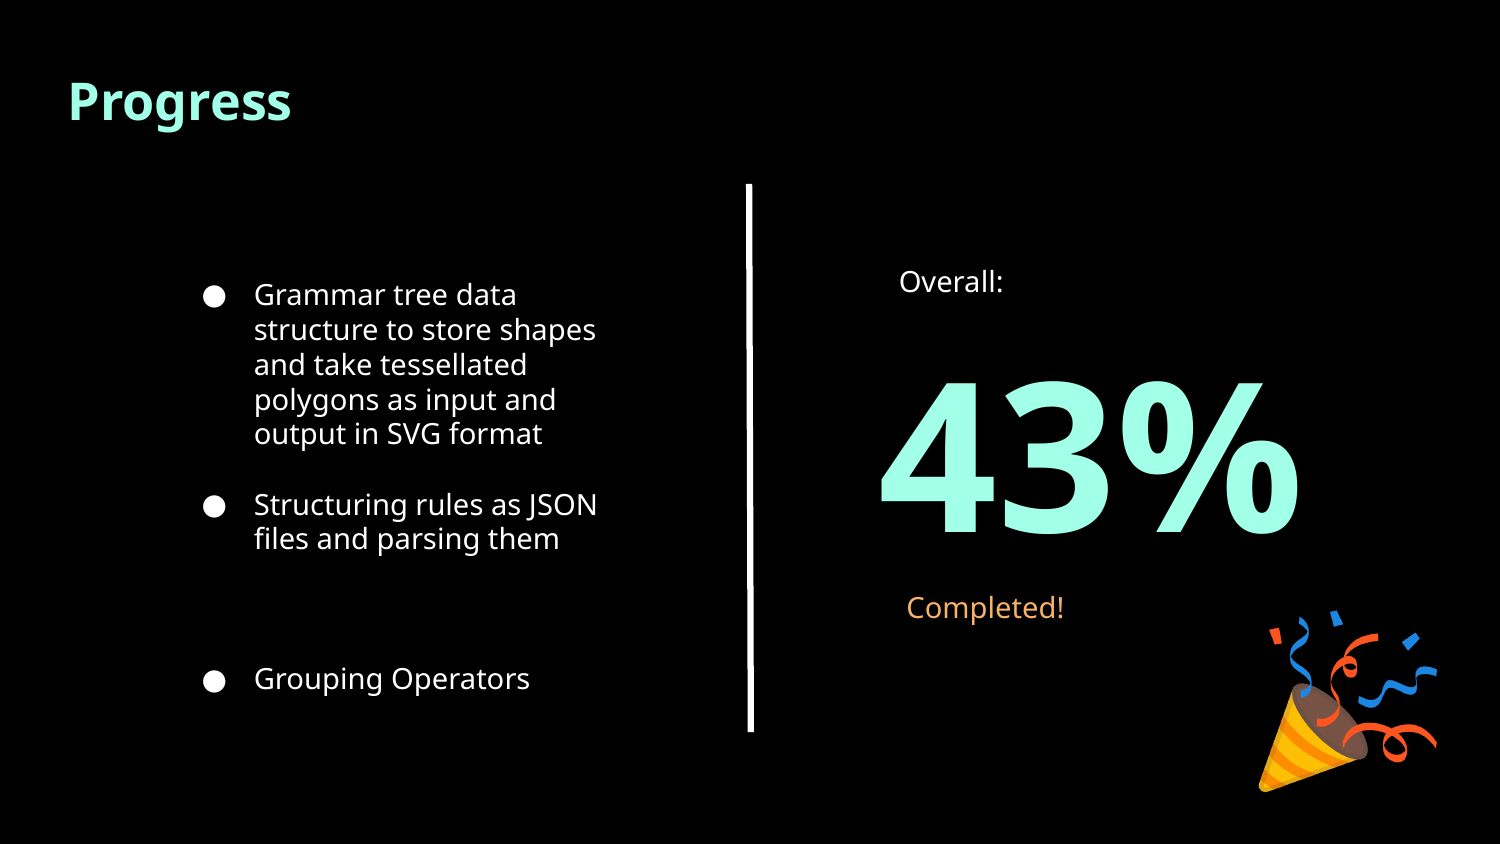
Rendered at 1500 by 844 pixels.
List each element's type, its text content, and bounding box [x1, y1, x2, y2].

text_box 43% [863, 309, 1356, 575]
picture [1250, 604, 1445, 798]
text_box Progress [52, 53, 456, 133]
text_box Grammar tree data structure to store shapes and take tessellated polygons as input and output in SVG format Structuring rules as JSON files and parsing them Grouping Operators [163, 261, 665, 655]
text_box Completed! [891, 574, 1139, 643]
text_box Overall: [883, 248, 1159, 327]
